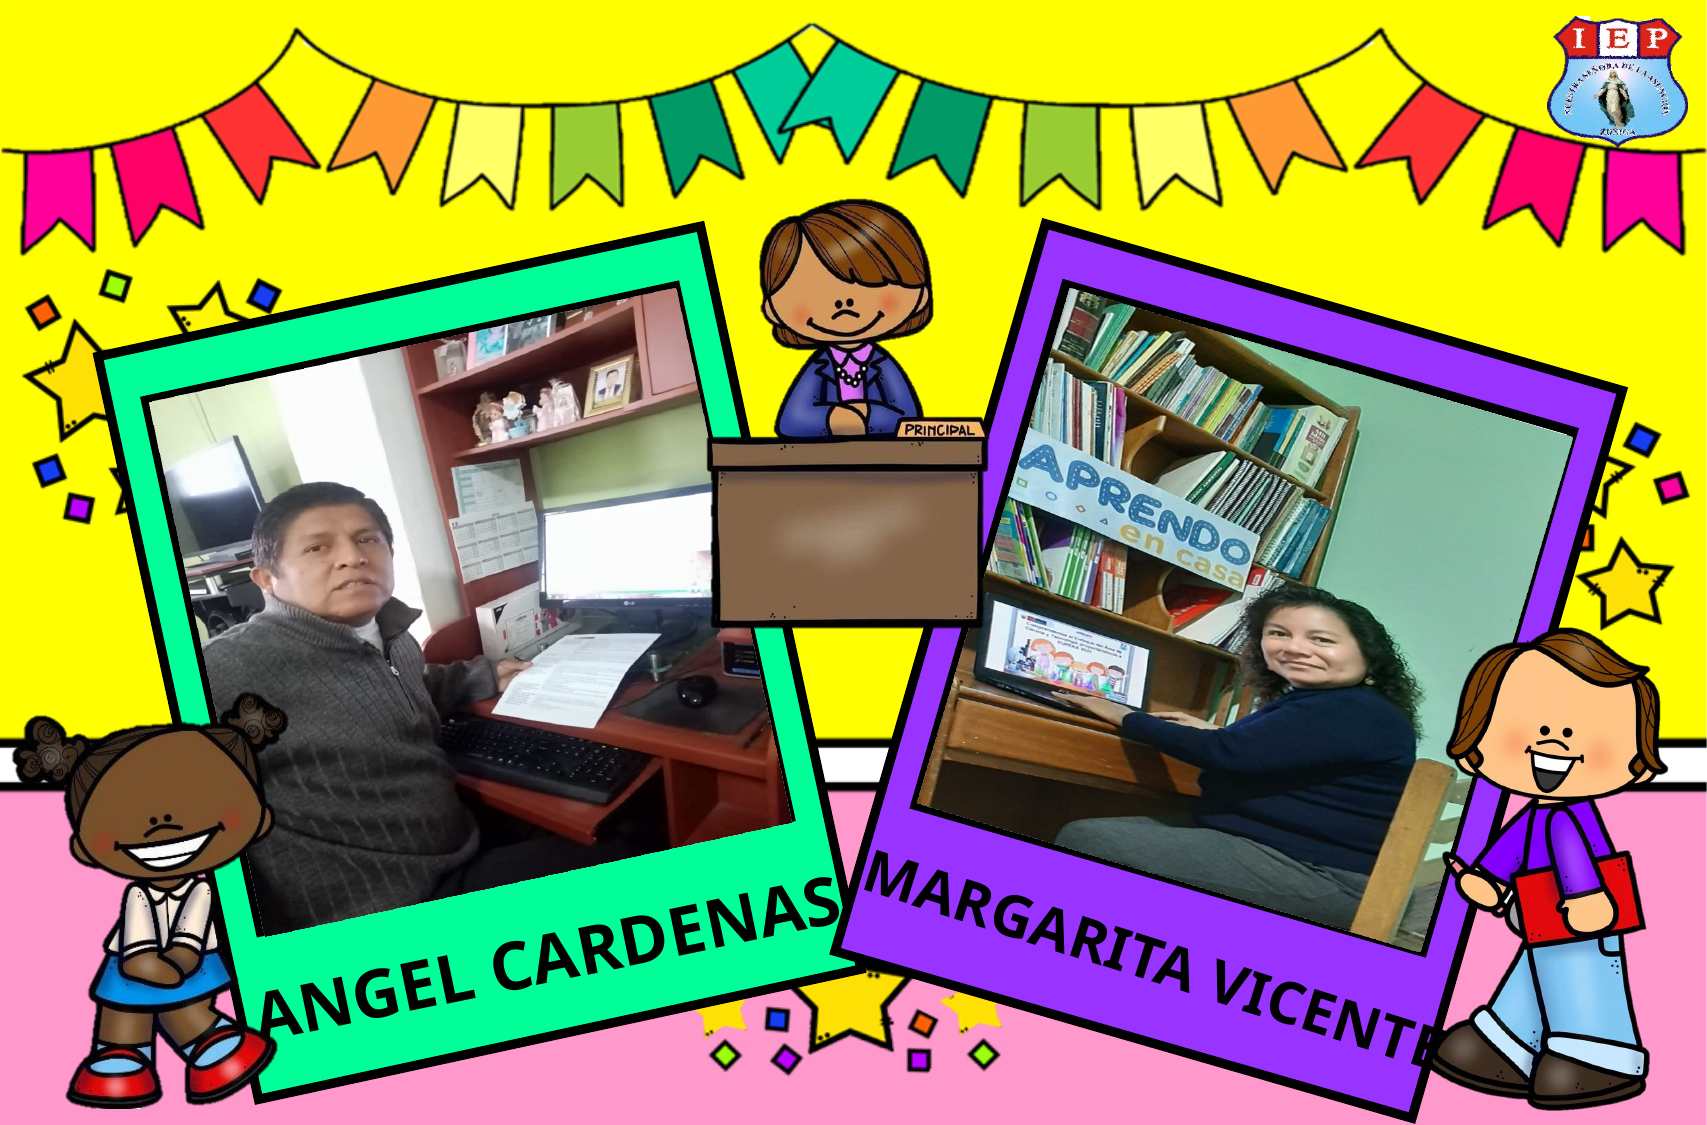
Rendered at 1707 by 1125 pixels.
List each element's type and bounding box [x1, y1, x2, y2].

text_box [1045, 292, 1529, 619]
text_box [928, 754, 1419, 1050]
picture [0, 0, 1707, 1125]
text_box [307, 754, 788, 1043]
text_box [171, 282, 650, 684]
